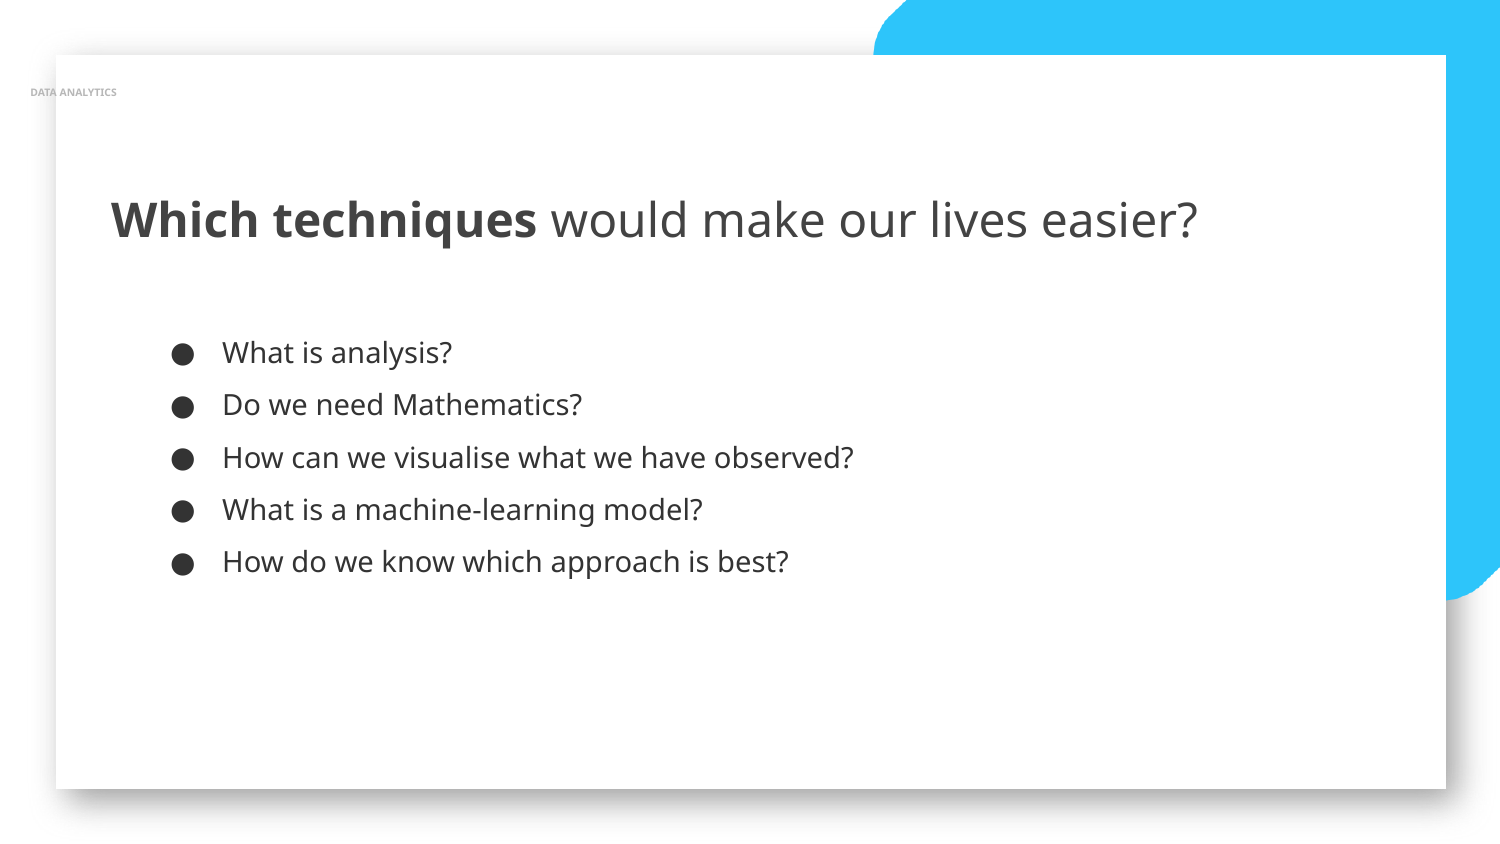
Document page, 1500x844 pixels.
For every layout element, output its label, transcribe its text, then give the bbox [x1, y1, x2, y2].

text_box DATA ANALYTICS [15, 71, 230, 108]
text_box What is analysis? Do we need Mathematics? How can we visualise what we have observed? What is a machine-learning model? How do we know which approach is best? [132, 301, 1044, 736]
text_box Which techniques would make our lives easier? [96, 174, 1437, 291]
picture [0, 0, 1500, 844]
